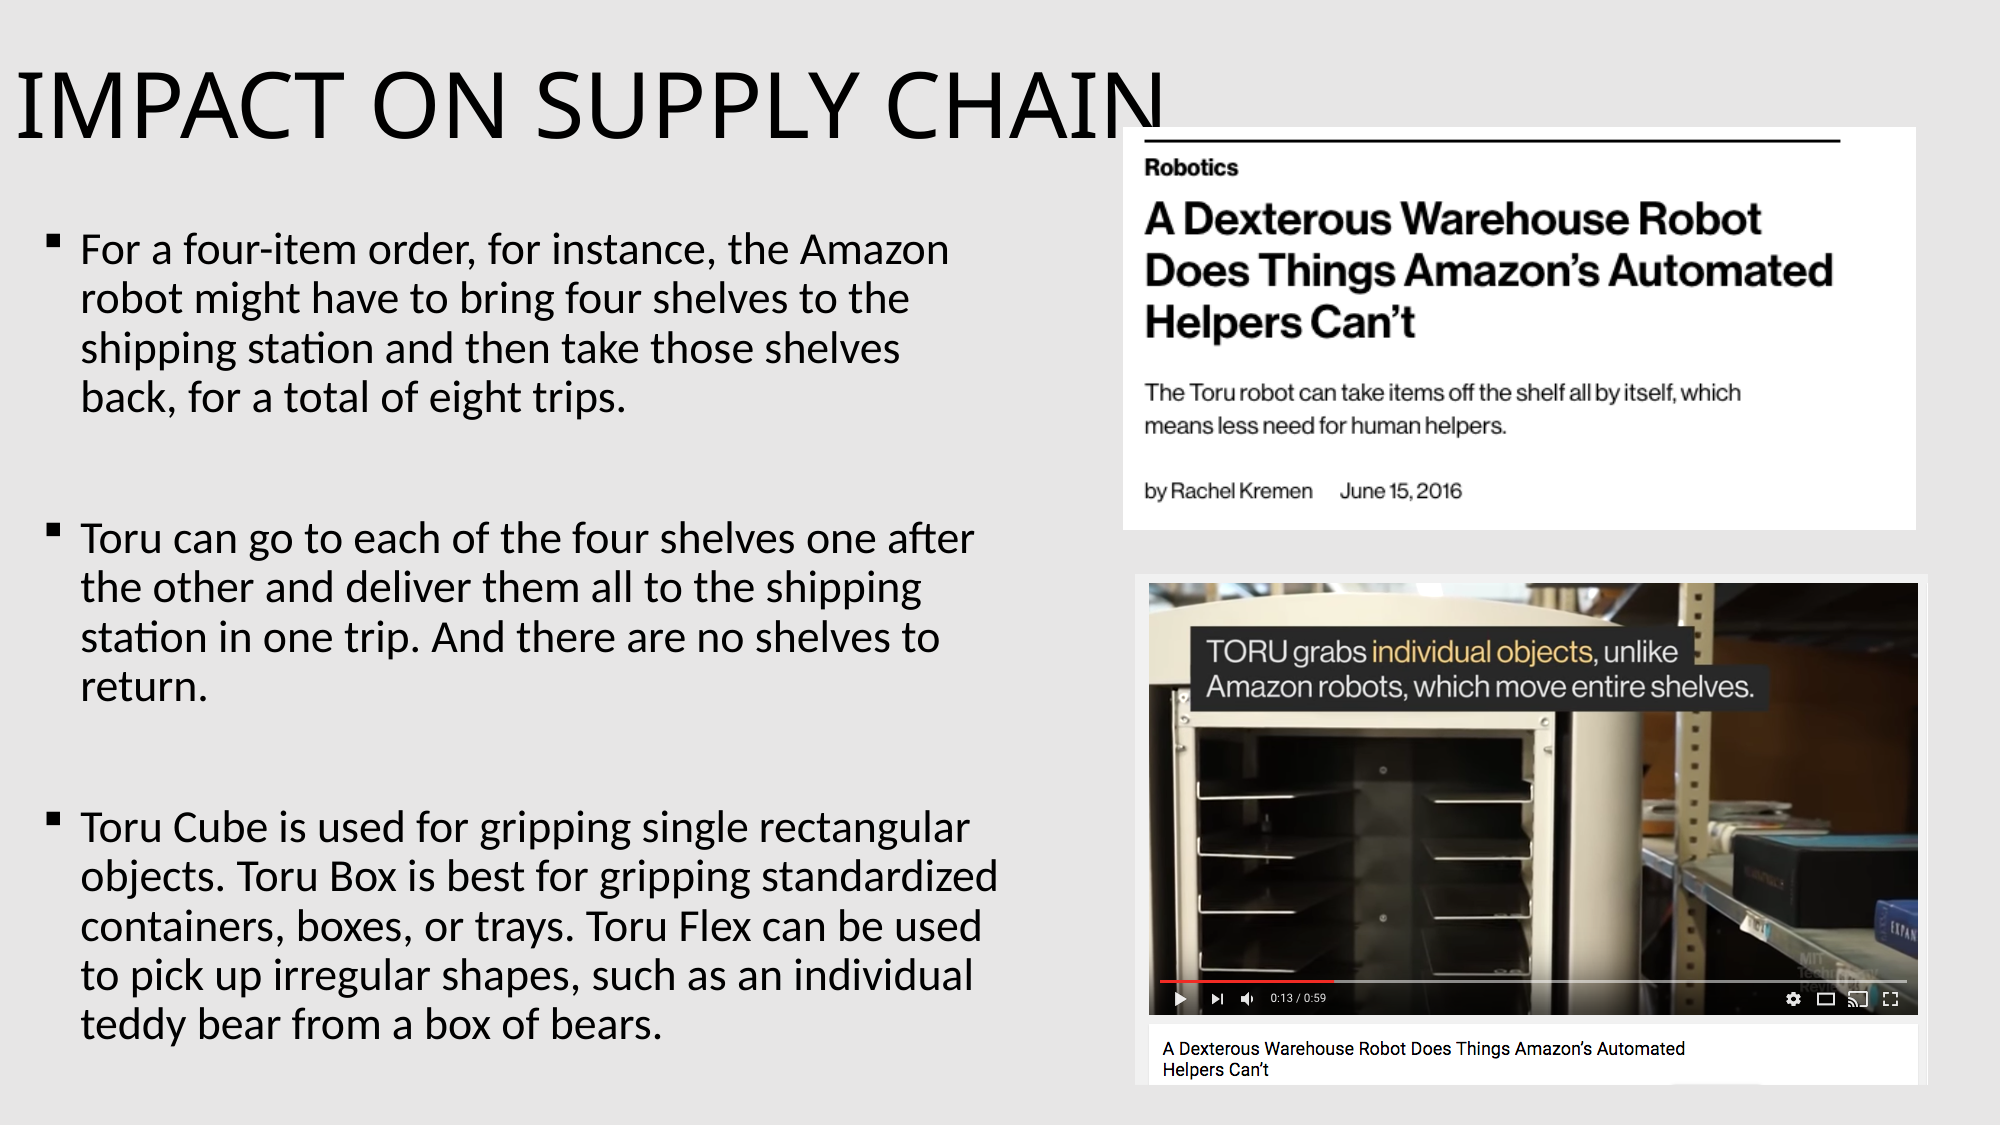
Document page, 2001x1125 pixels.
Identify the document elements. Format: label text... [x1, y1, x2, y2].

picture [1135, 574, 1928, 1085]
picture [1123, 127, 1916, 530]
title IMPACT ON SUPPLY CHAIN [0, 0, 1725, 218]
list For a four-item order, for instance, the Amazon robot might have to bring four shelves to the shipping station and then take those shelves back, for a total of eight trips. Toru can go to each of the four shelves one after the other and deliver them all to the shipping station in one trip. And there are no shelves to return. Toru Cube is used for gripping single rectangular objects. Toru Box is best for gripping standardized containers, boxes, or trays. Toru Flex can be used to pick up irregular shapes, such as an individual teddy bear from a box of bears. [27, 217, 1020, 1038]
